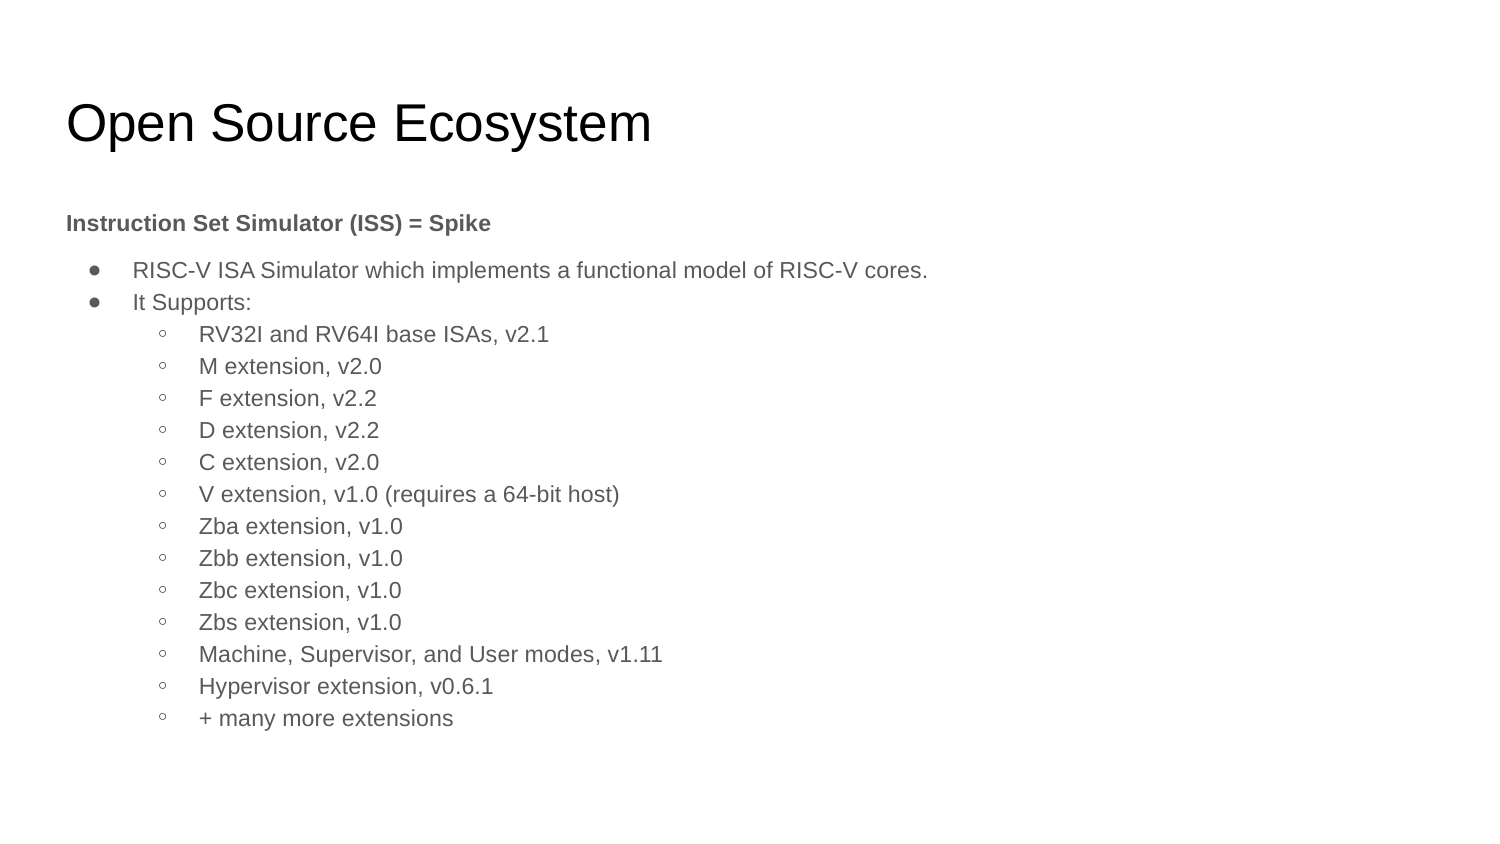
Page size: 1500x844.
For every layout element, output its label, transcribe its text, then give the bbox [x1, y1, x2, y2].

list Instruction Set Simulator (ISS) = Spike RISC-V ISA Simulator which implements a functional model of RISC-V cores. It Supports: RV32I and RV64I base ISAs, v2.1 M extension, v2.0 F extension, v2.2 D extension, v2.2 C extension, v2.0 V extension, v1.0 (requires a 64-bit host) Zba extension, v1.0 Zbb extension, v1.0 Zbc extension, v1.0 Zbs extension, v1.0 Machine, Supervisor, and User modes, v1.11 Hypervisor extension, v0.6.1 + many more extensions [51, 189, 1449, 750]
title Open Source Ecosystem [51, 72, 1449, 167]
